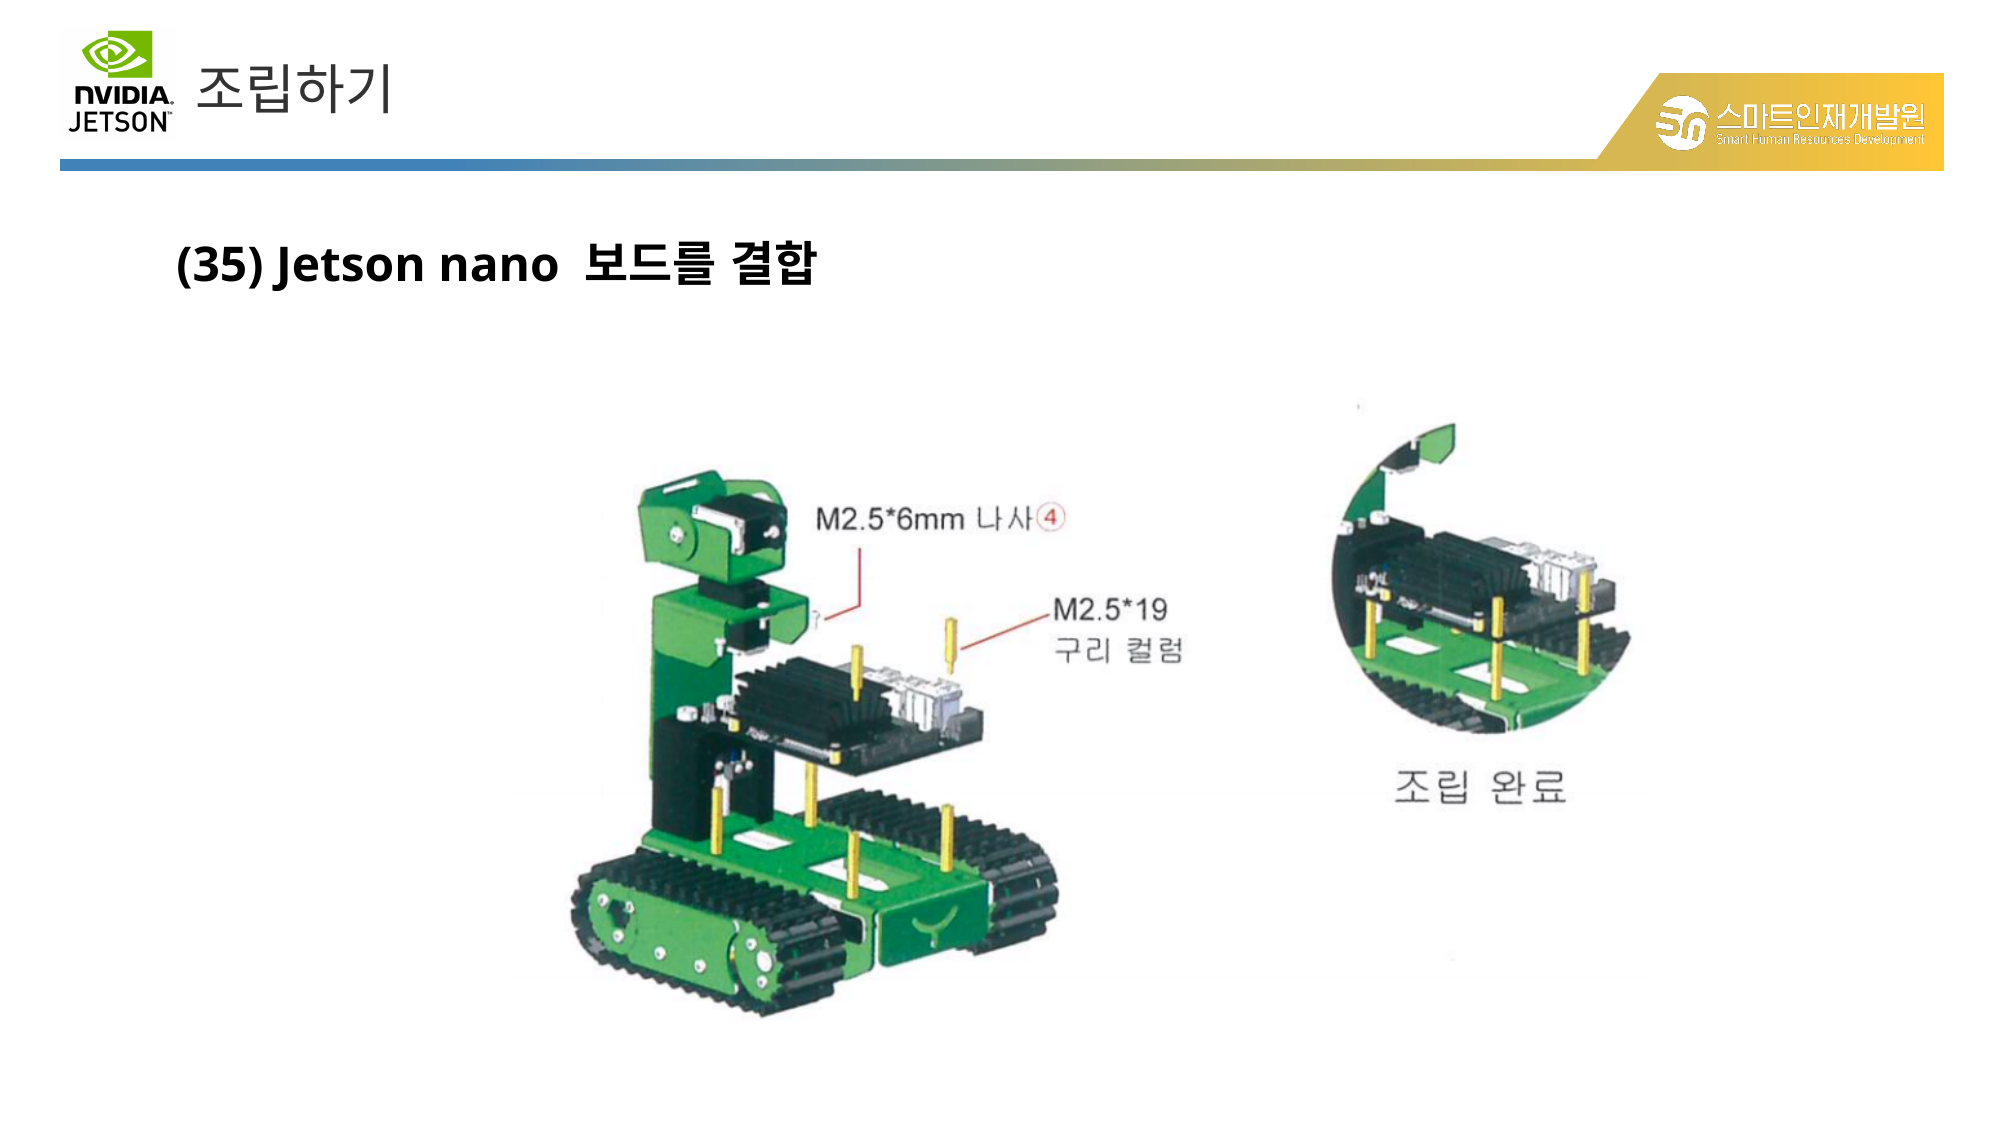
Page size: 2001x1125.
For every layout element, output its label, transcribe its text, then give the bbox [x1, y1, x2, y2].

text_box 조립하기 [180, 47, 410, 128]
picture [59, 26, 178, 140]
picture [513, 397, 1650, 1044]
picture [1643, 84, 1938, 162]
text_box (35) Jetson nano 보드를 결합 [161, 197, 1863, 299]
